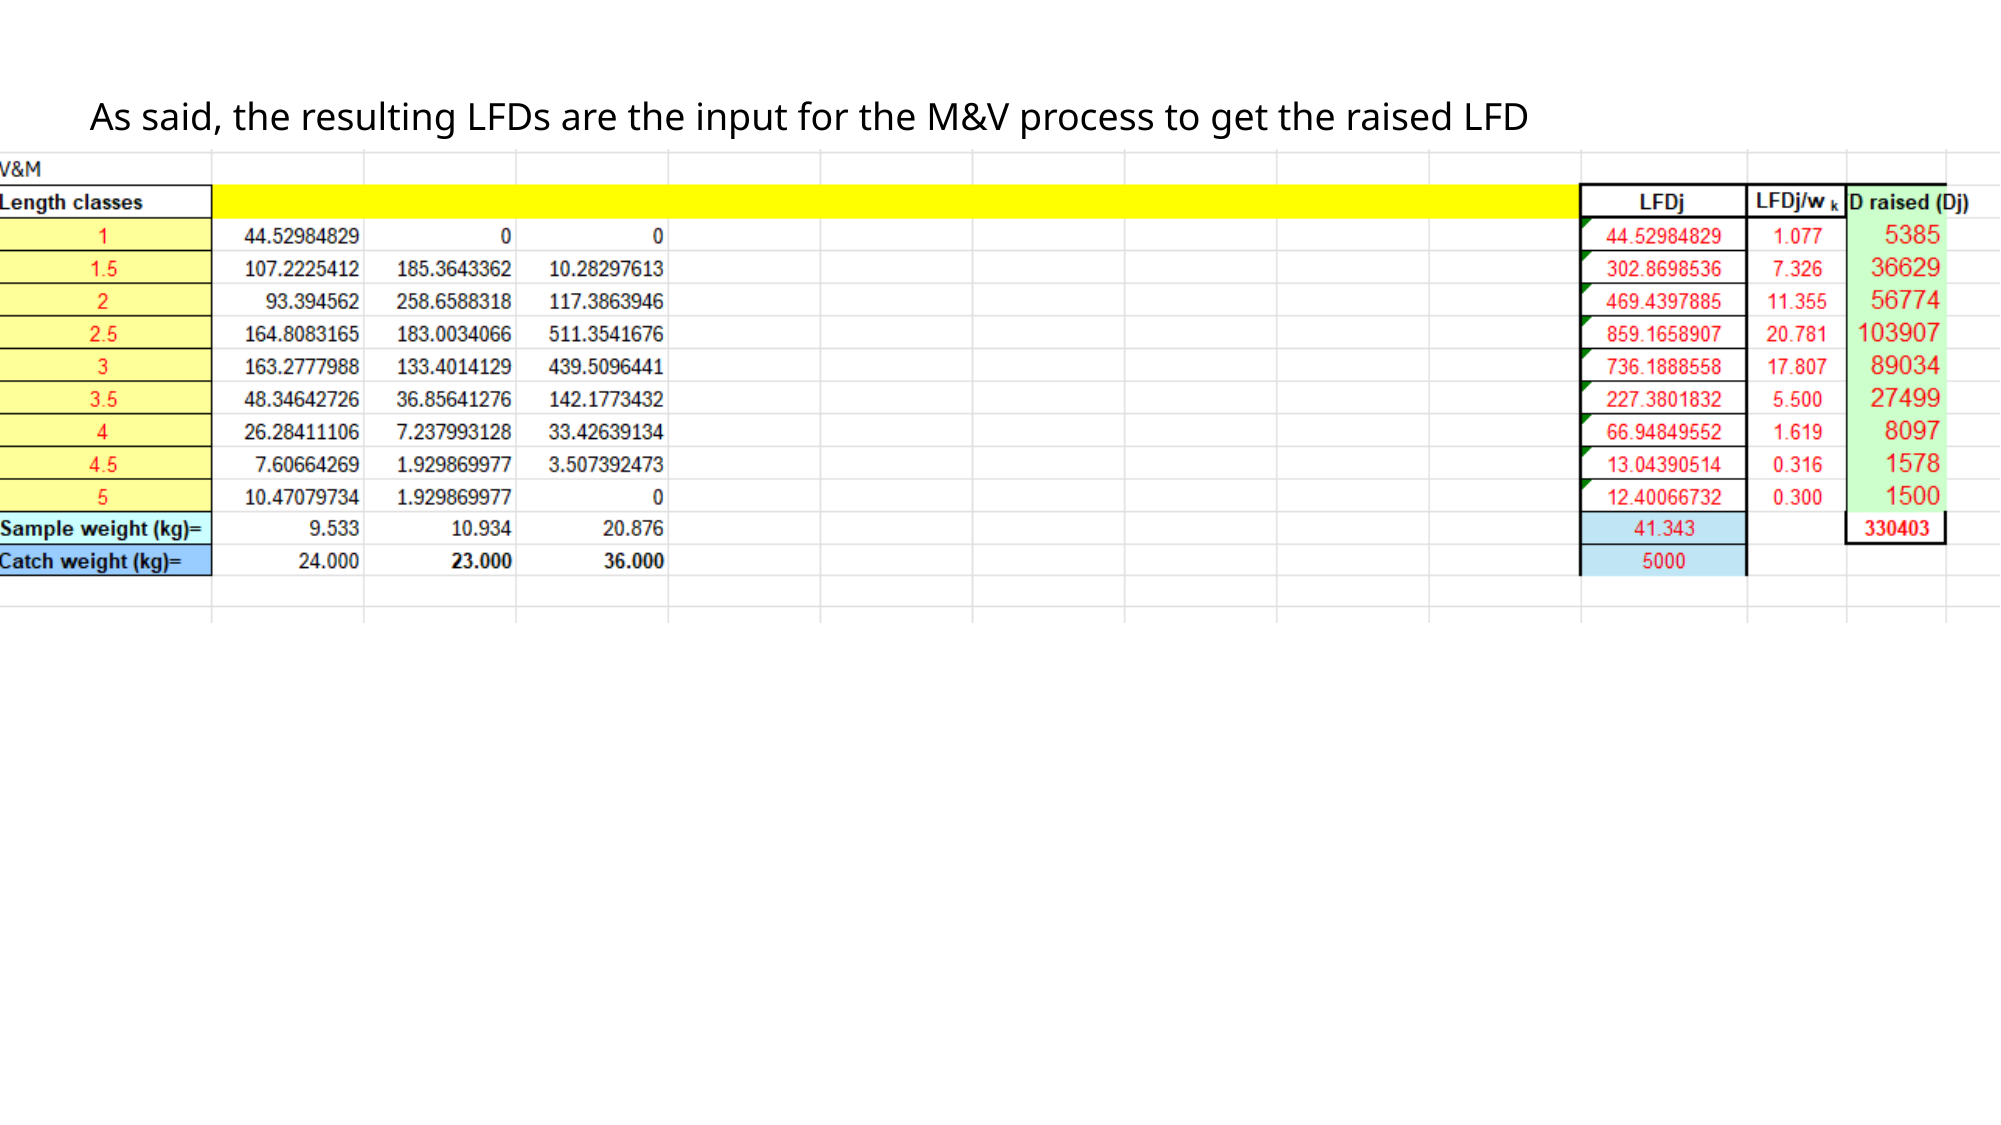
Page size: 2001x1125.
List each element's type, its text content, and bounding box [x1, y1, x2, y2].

text_box As said, the resulting LFDs are the input for the M&V process to get the raised LFD [74, 85, 1671, 146]
picture [0, 148, 2000, 624]
